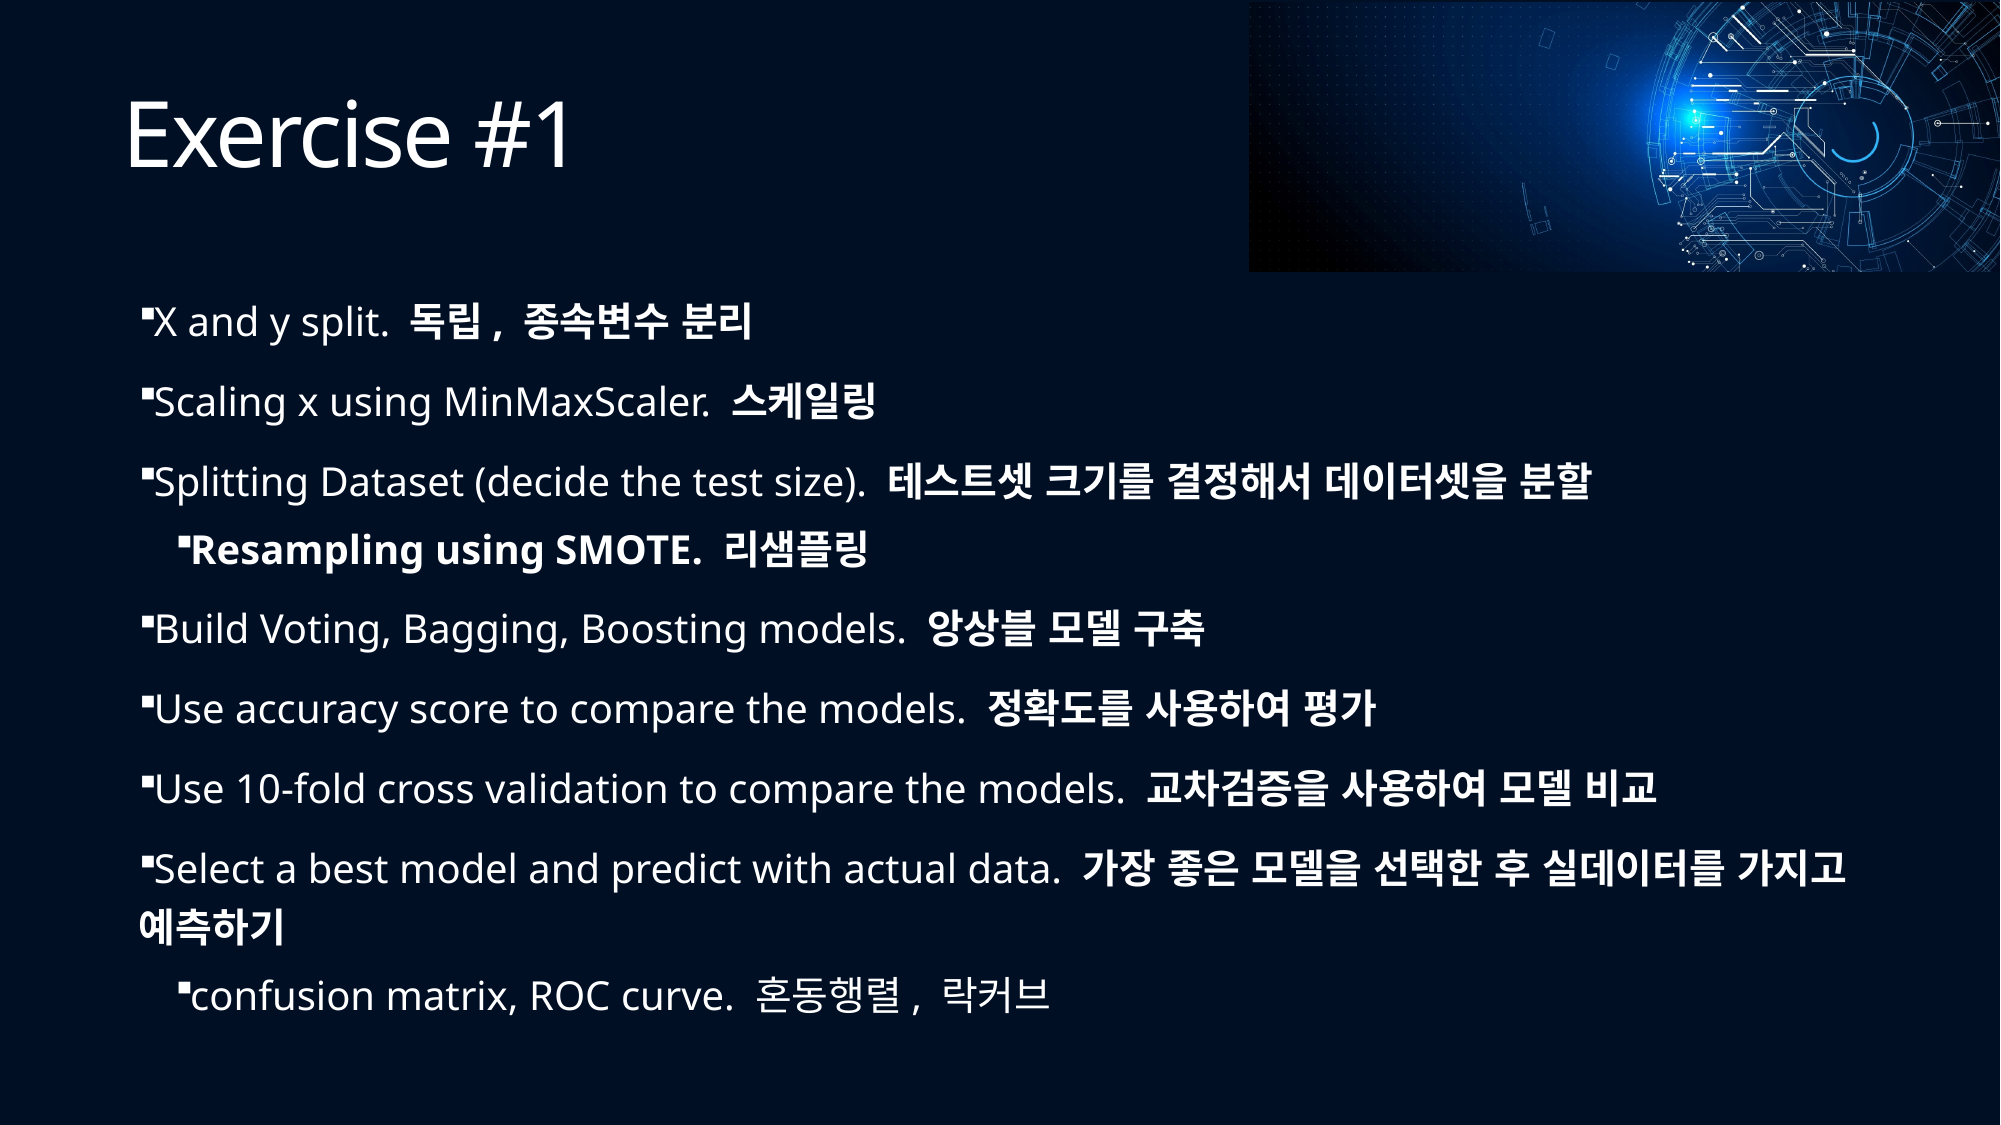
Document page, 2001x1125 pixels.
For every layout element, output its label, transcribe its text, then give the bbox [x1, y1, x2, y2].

picture [1875, 2, 2000, 272]
title Exercise #1 [107, 0, 1875, 272]
list X and y split. 독립, 종속변수 분리 Scaling x using MinMaxScaler. 스케일링 Splitting Dataset (decide the test size). 테스트셋 크기를 결정해서 데이터셋을 분할 Resampling using SMOTE. 리샘플링 Build Voting, Bagging, Boosting models. 앙상블 모델 구축 Use accuracy score to compare the models. 정확도를 사용하여 평가 Use 10-fold cross validation to compare the models. 교차검증을 사용하여 모델 비교 Select a best model and predict with actual data. 가장 좋은 모델을 선택한 후 실데이터를 가지고 예측하기 confusion matrix, ROC curve. 혼동행렬, 락커브 [111, 282, 1876, 1036]
